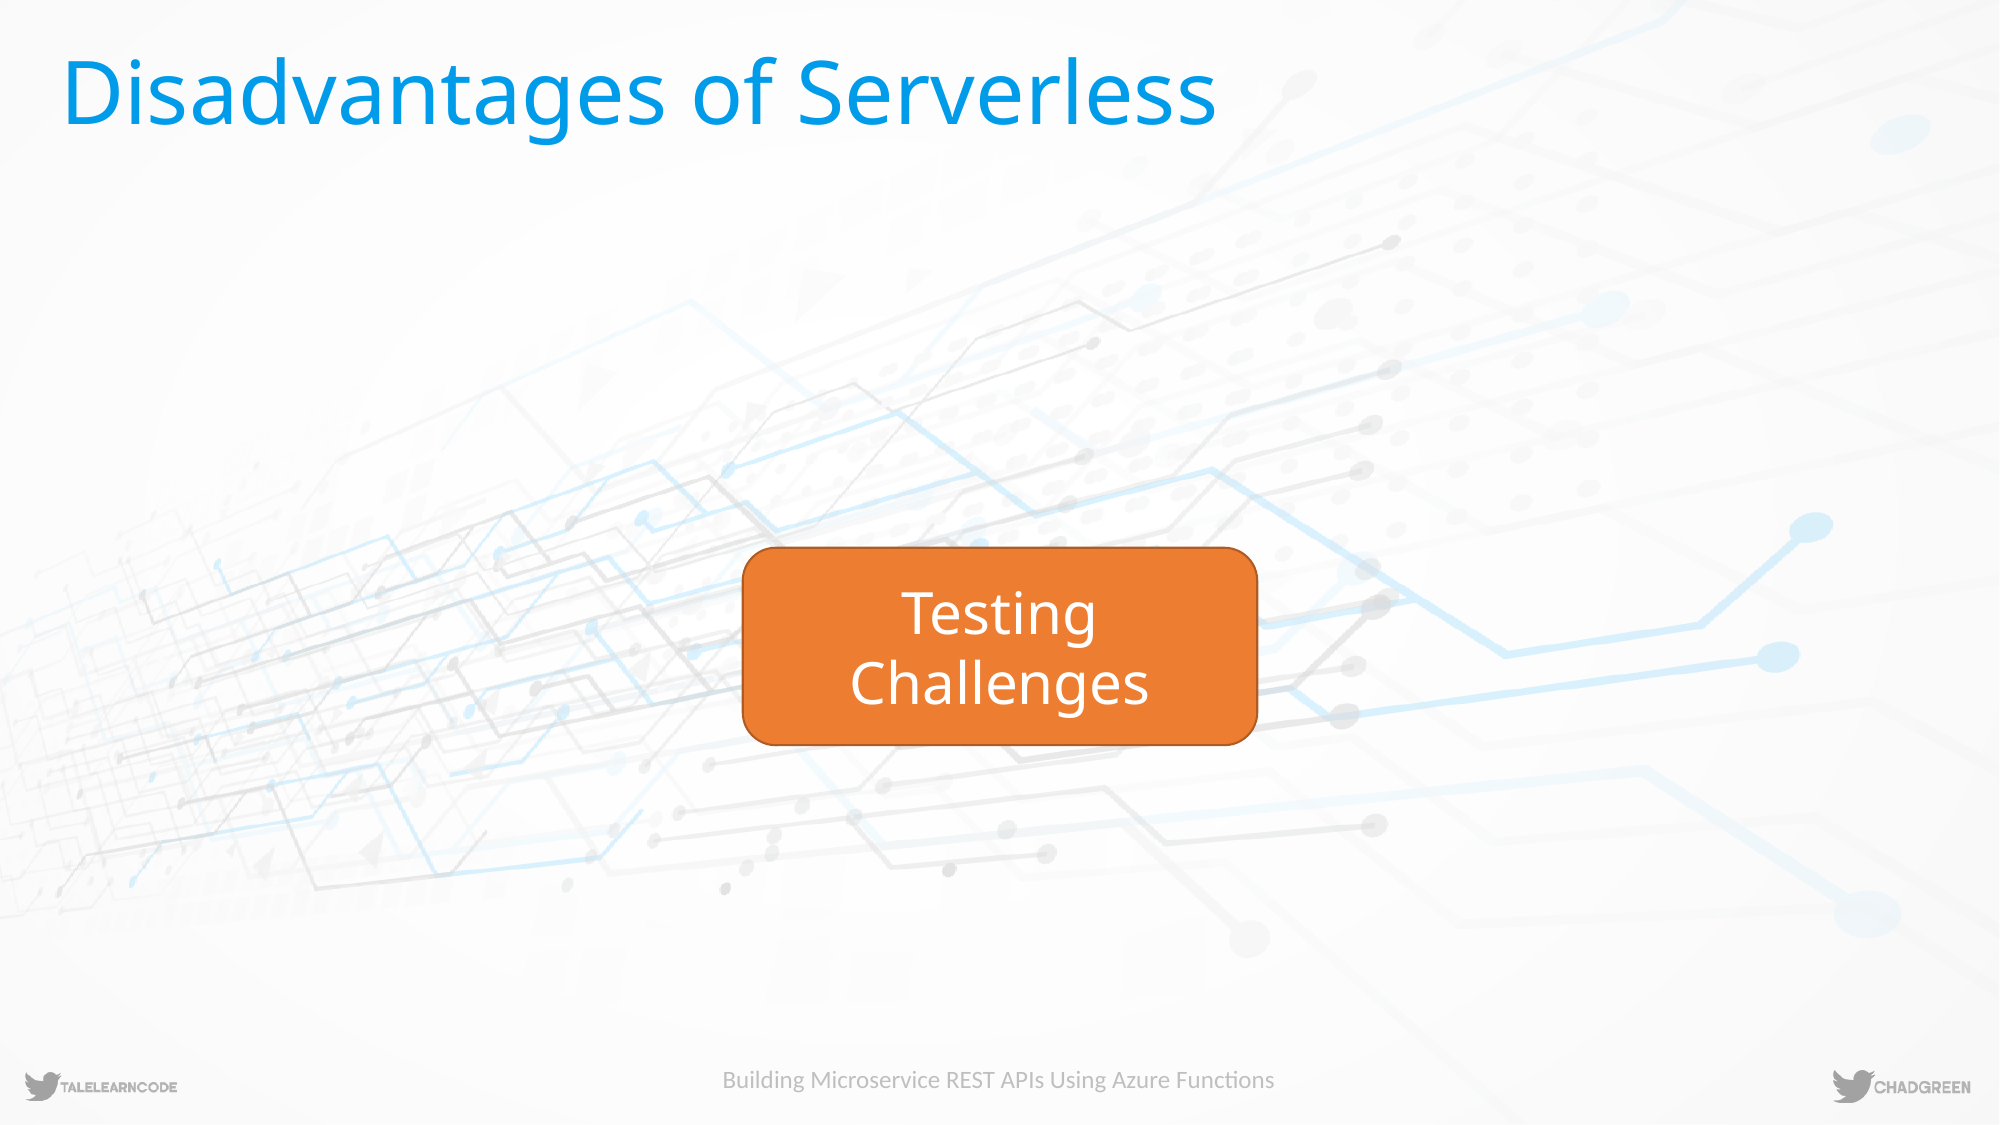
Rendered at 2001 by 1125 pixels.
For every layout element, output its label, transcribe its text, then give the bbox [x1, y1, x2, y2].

text_box Testing Challenges [741, 546, 1259, 747]
title Disadvantages of Serverless [45, 40, 1952, 152]
